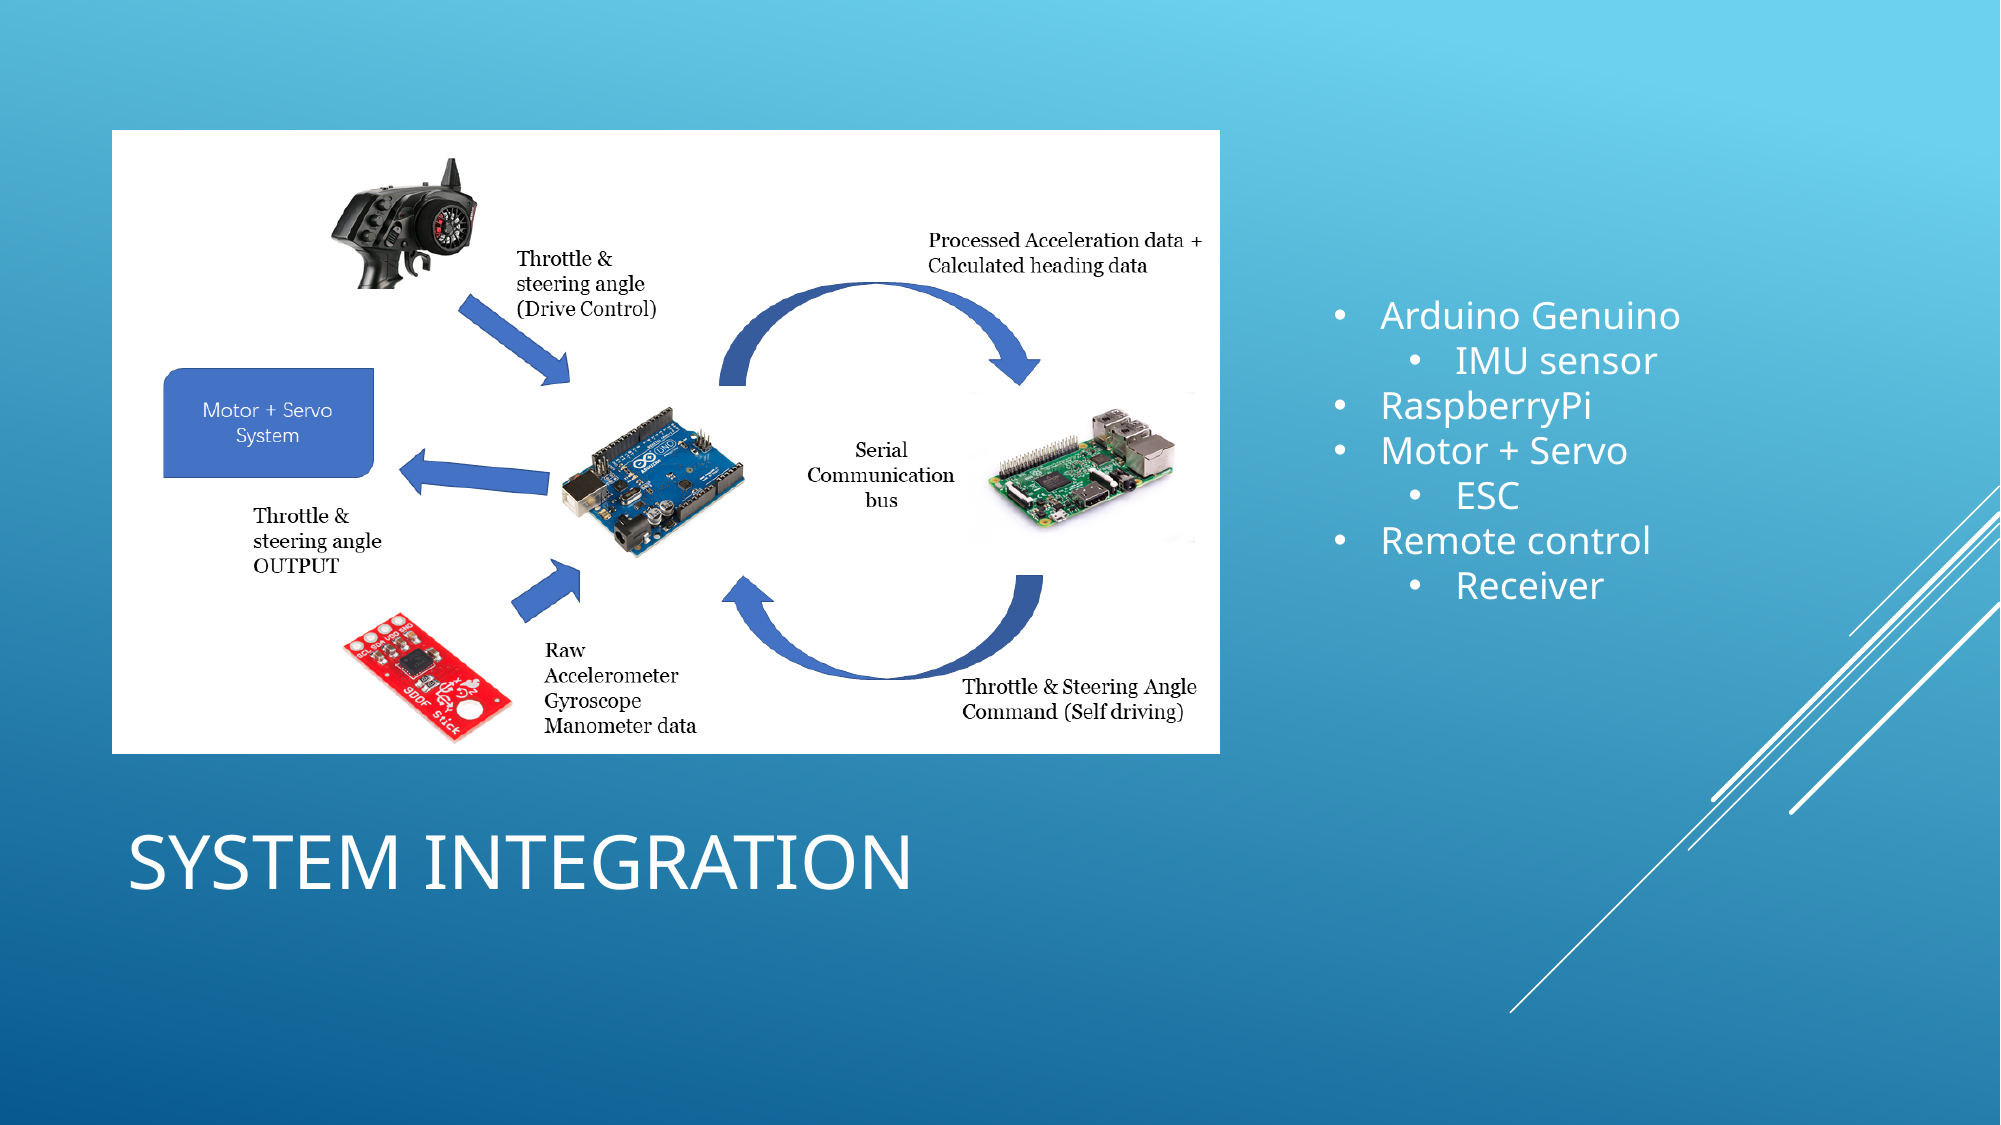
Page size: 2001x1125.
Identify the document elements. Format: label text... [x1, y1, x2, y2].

title System integration [112, 736, 1513, 984]
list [111, 130, 1221, 754]
text_box Arduino Genuino IMU sensor RaspberryPi Motor + Servo ESC Remote control Receiver [1318, 284, 1820, 660]
